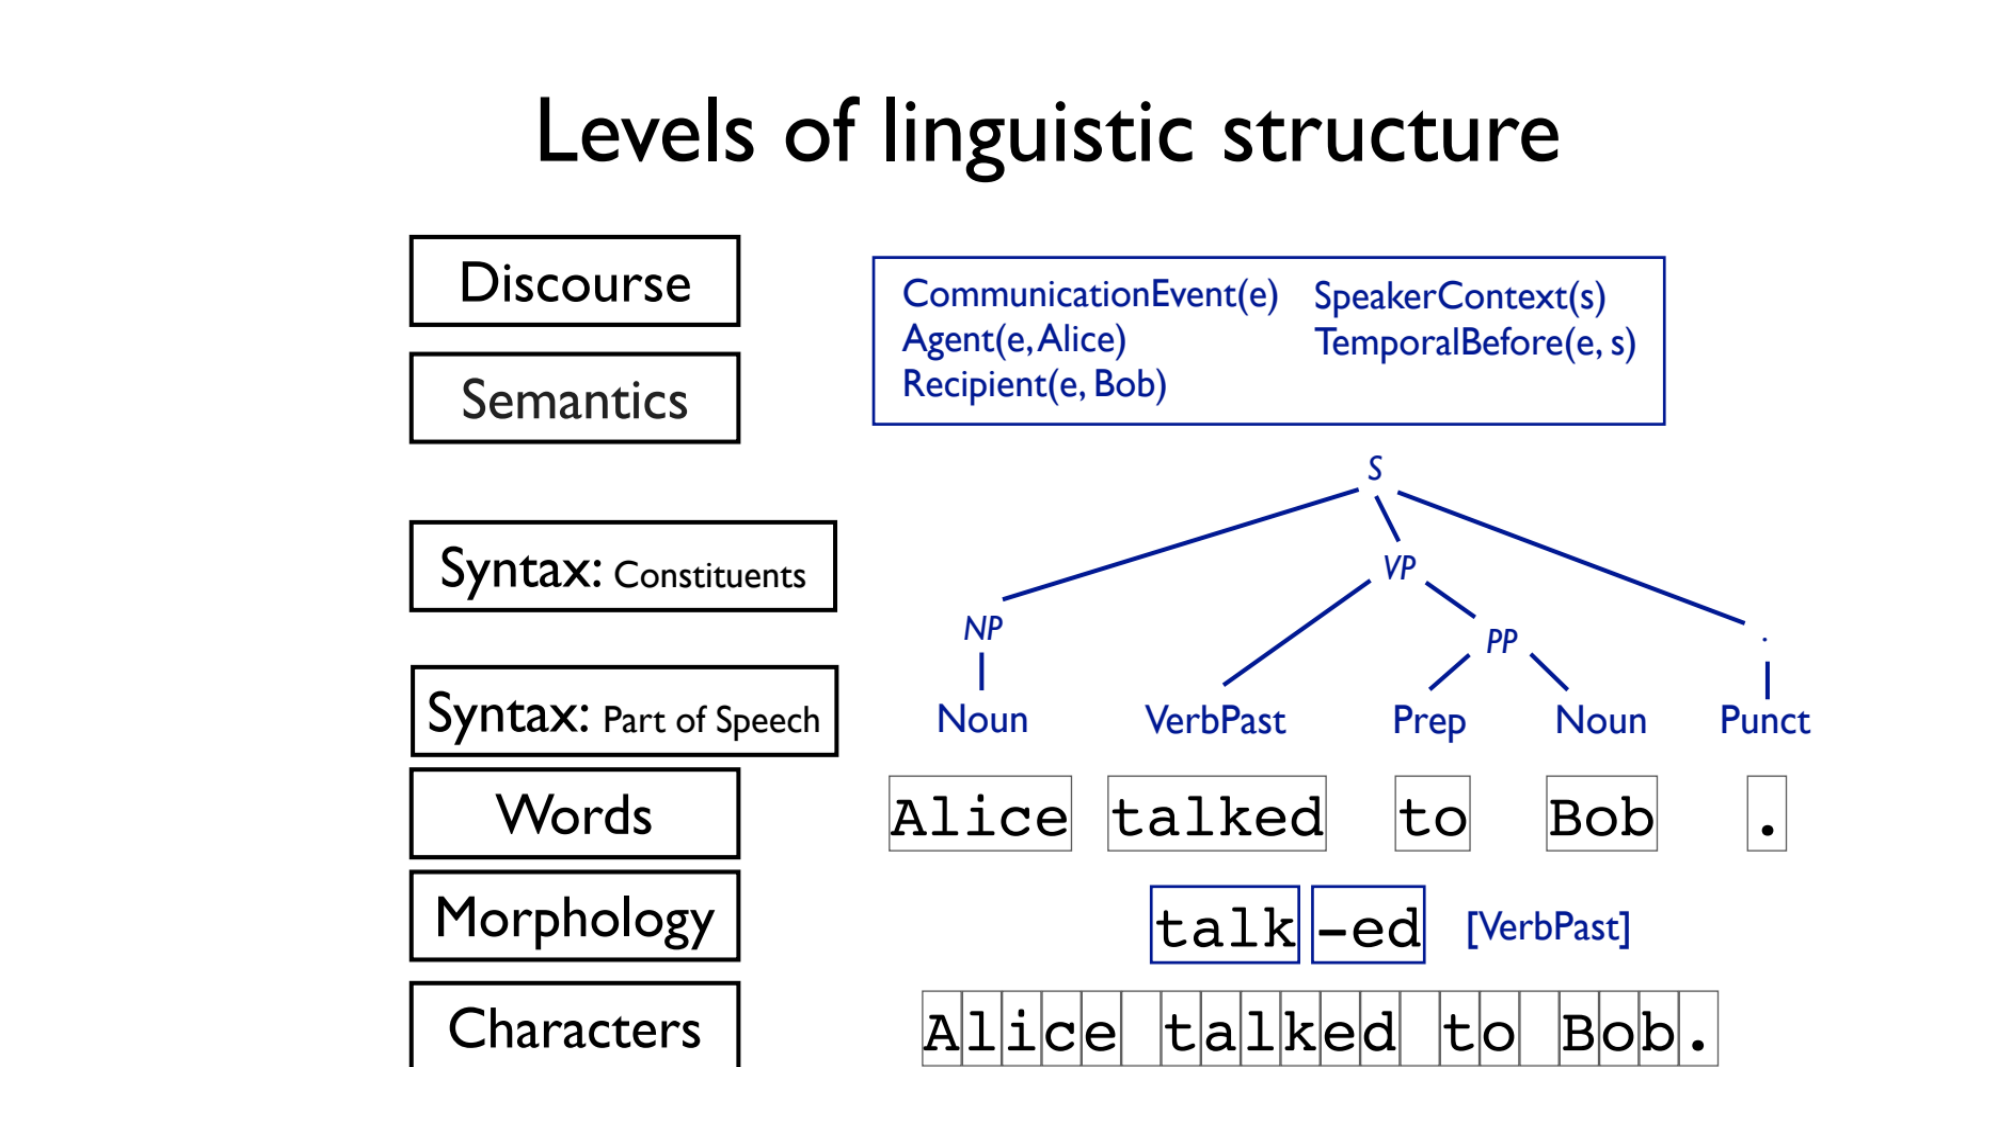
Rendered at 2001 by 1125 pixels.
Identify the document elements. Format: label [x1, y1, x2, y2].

picture [401, 67, 1820, 1067]
